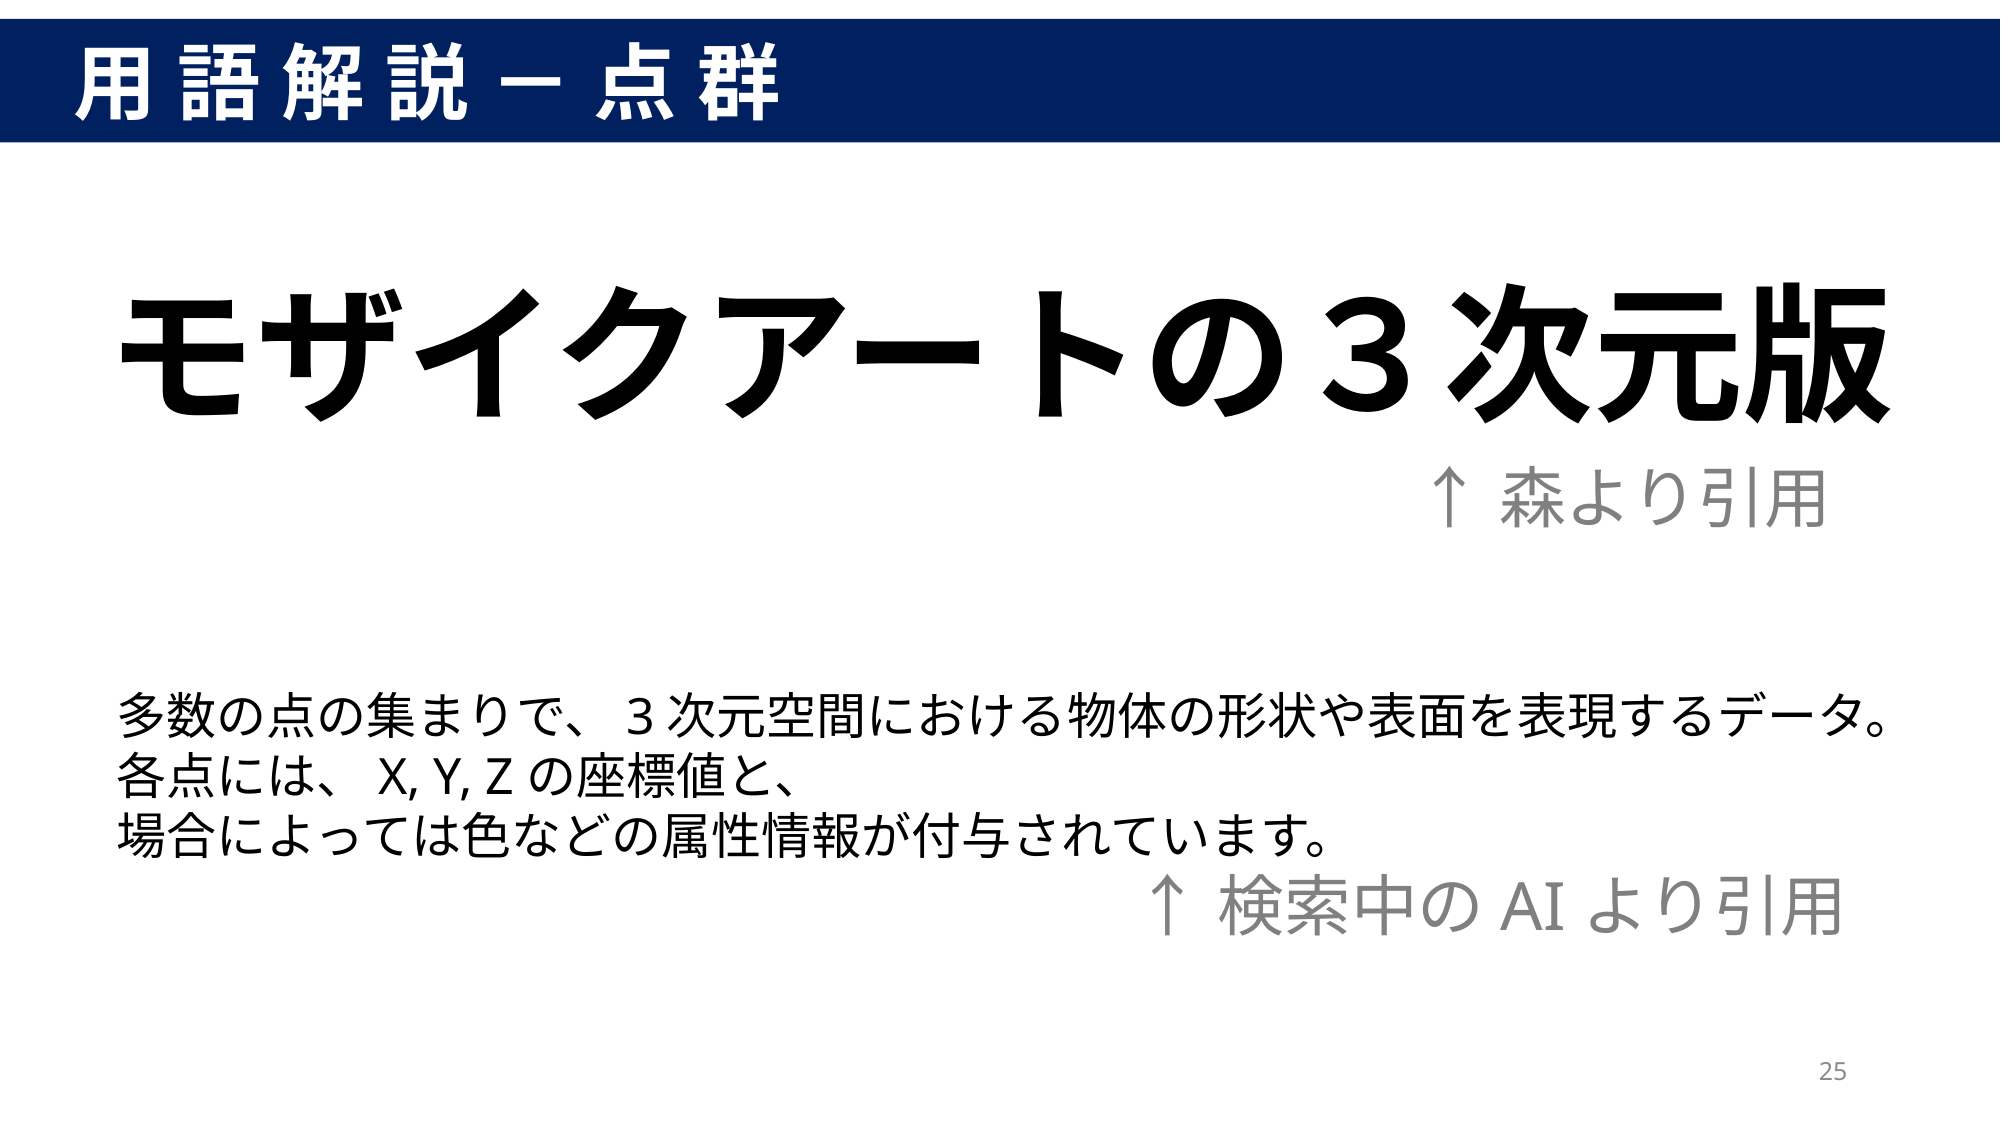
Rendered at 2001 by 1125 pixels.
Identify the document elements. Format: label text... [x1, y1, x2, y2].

text_box ↑森より引用 [1401, 447, 1847, 543]
text_box モザイクアートの３次元版 [76, 242, 1924, 471]
text_box 多数の点の集まりで、3次元空間における物体の形状や表面を表現するデータ。 各点には、X, Y, Zの座標値と、 場合によっては色などの属性情報が付与されています。﻿ [101, 676, 1931, 872]
text_box ↑検索中のAIより引用 [1120, 856, 1863, 952]
slide_number 25 [1412, 1042, 1863, 1103]
text_box 用語解説－点群 [0, 18, 2000, 143]
